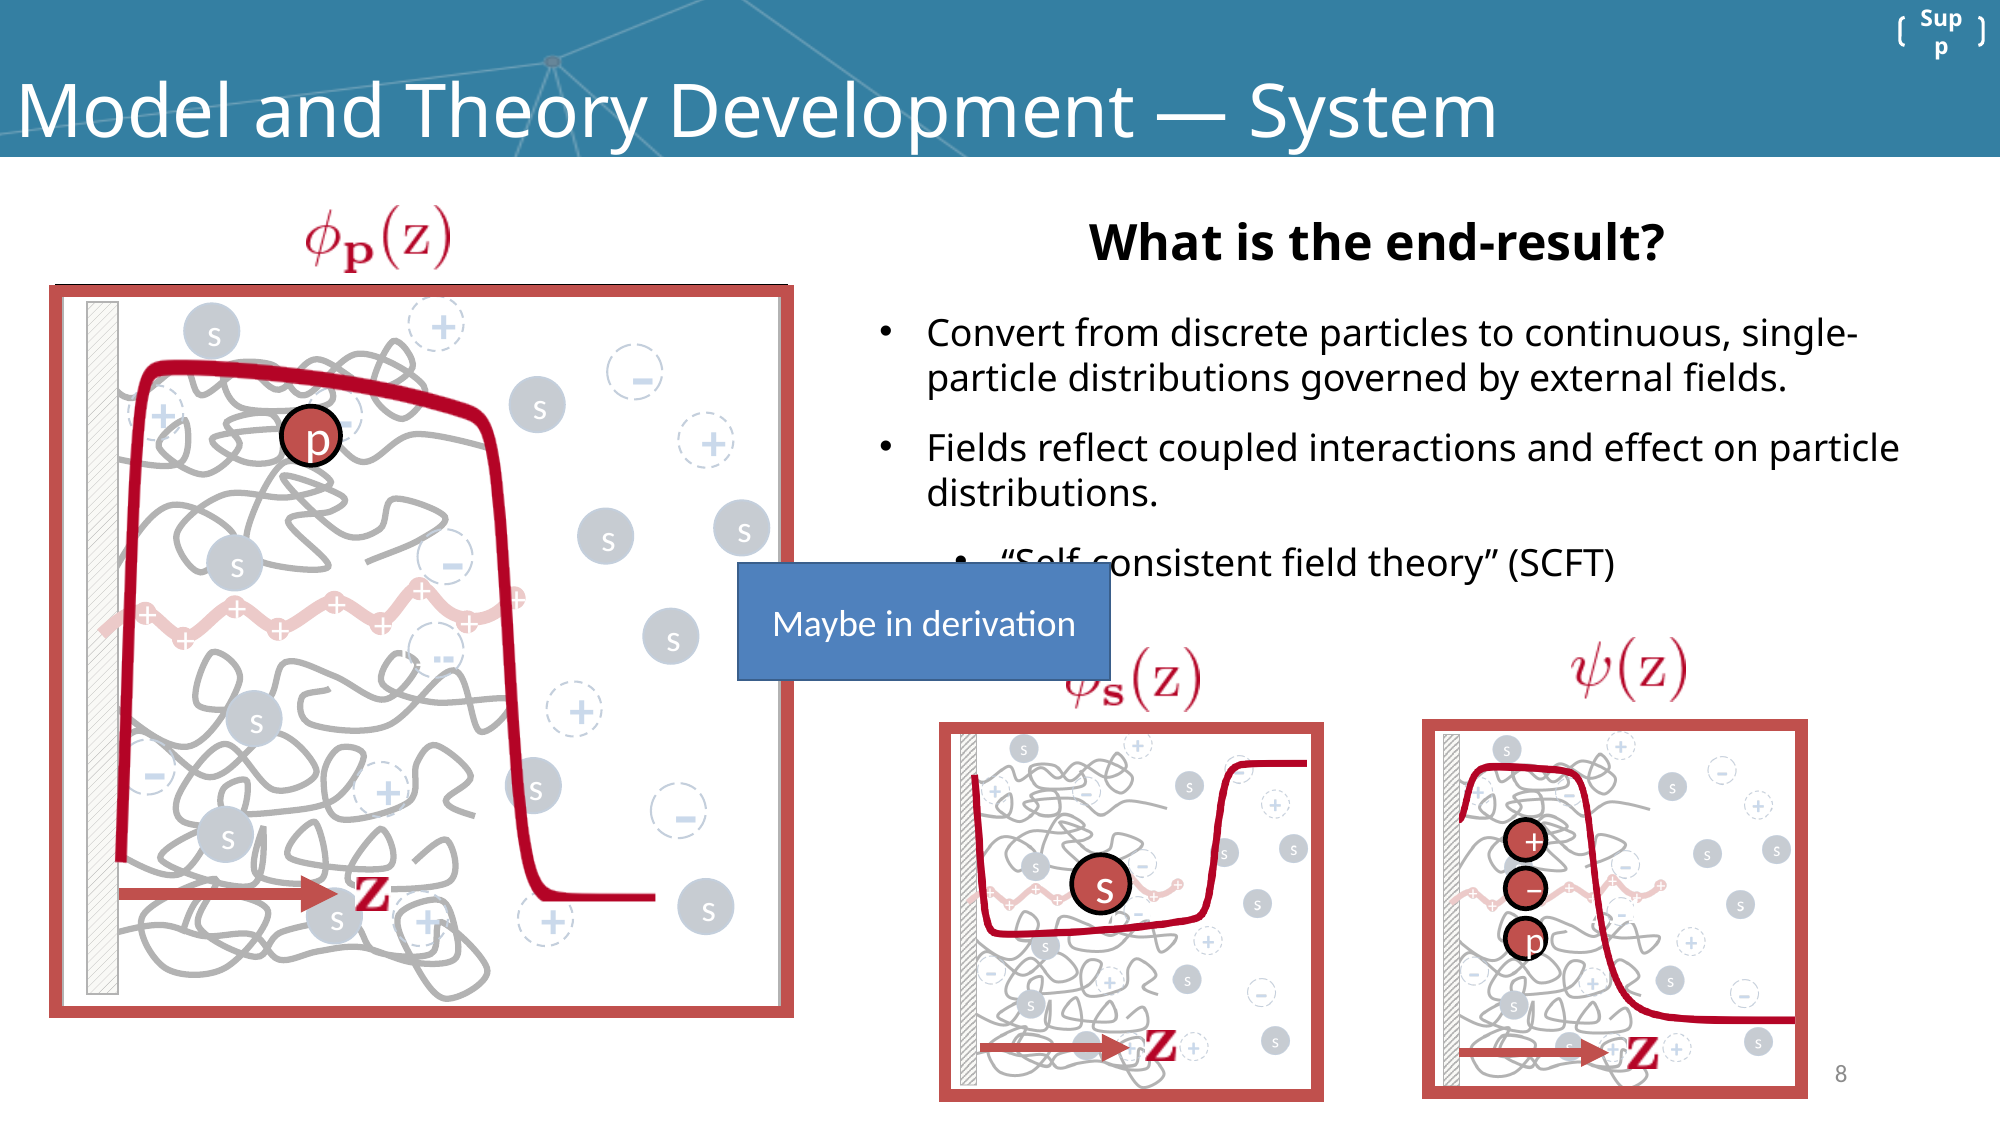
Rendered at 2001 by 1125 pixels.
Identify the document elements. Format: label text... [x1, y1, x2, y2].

text_box What is the end-result? [883, 203, 1872, 278]
title Model and Theory Development — System [0, 22, 1772, 154]
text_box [934, 647, 1318, 1096]
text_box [1428, 637, 1802, 1093]
slide_number 8 [1412, 1042, 1863, 1103]
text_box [55, 205, 788, 1012]
text_box Maybe in derivation [788, 562, 1111, 681]
picture [1427, 722, 1800, 1098]
text_box Convert from discrete particles to continuous, single-particle distributions governed by external fields. Fields reflect coupled interactions and effect on particle distributions. “Self-consistent field theory” (SCFT) [864, 301, 1939, 591]
